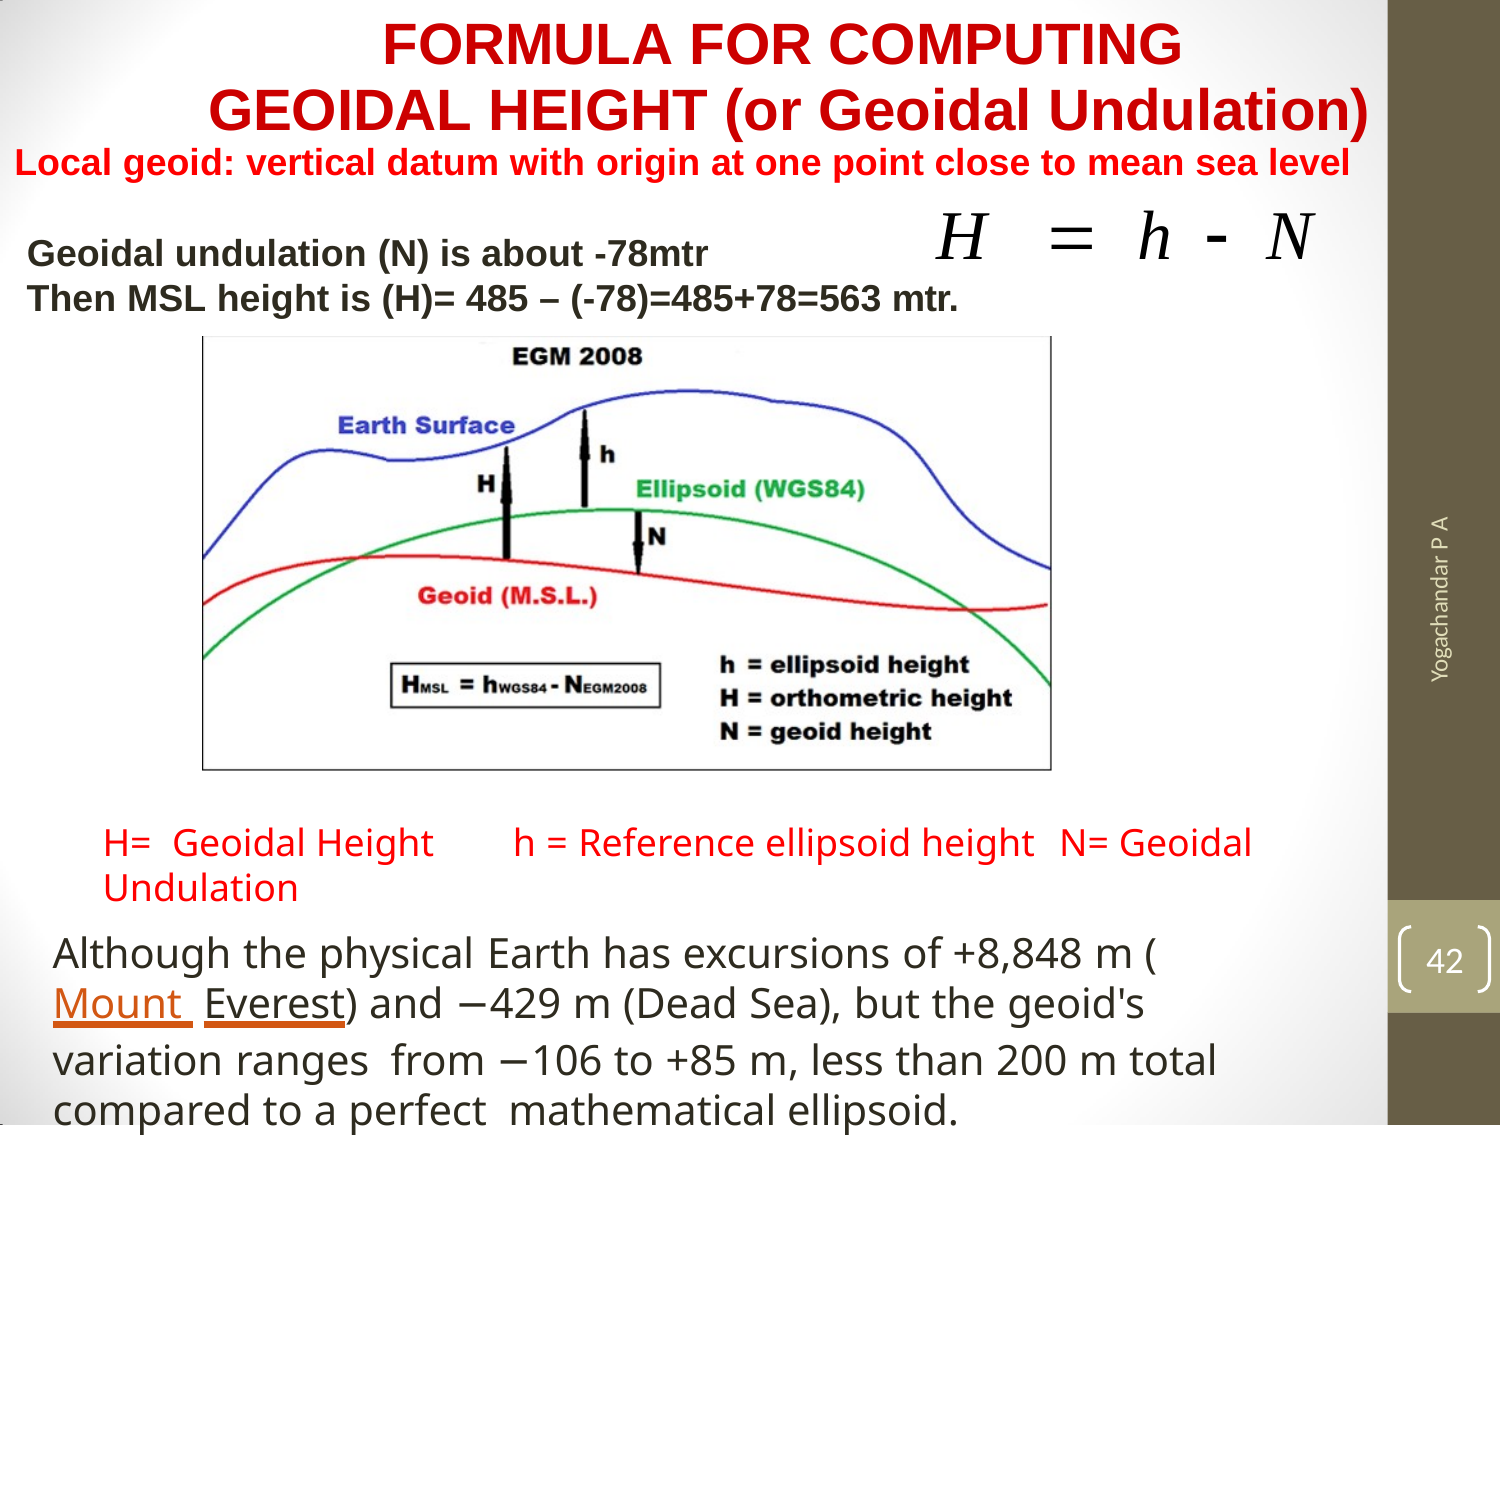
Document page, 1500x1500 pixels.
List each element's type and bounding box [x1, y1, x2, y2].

text_box [0, 0, 1500, 1126]
text_box [202, 336, 1492, 994]
